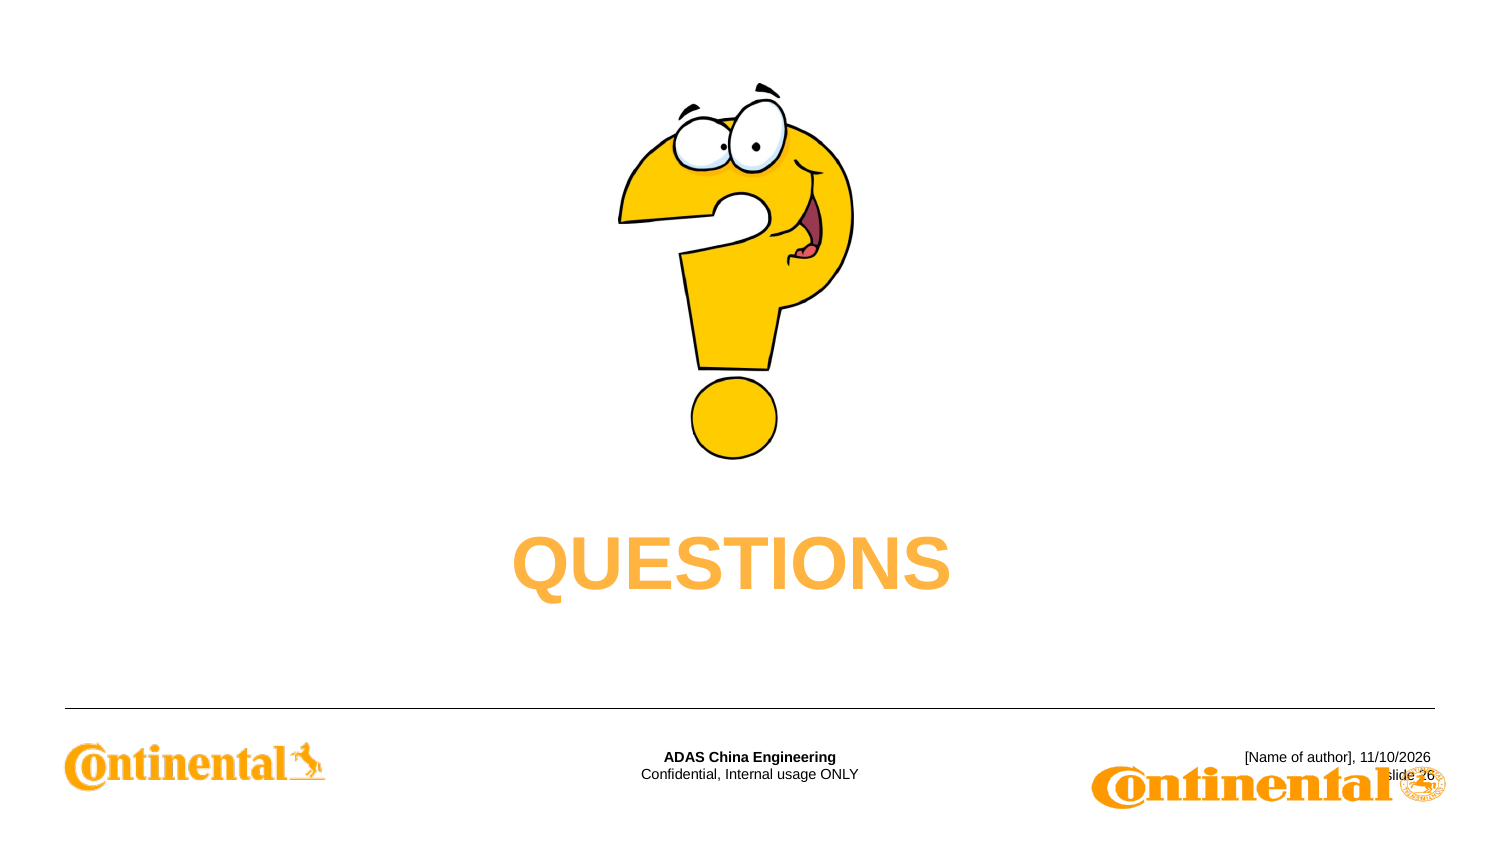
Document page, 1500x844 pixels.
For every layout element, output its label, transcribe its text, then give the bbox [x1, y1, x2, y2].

picture [1087, 763, 1449, 810]
picture [618, 83, 854, 460]
text_box QUESTIONS [496, 507, 1004, 612]
